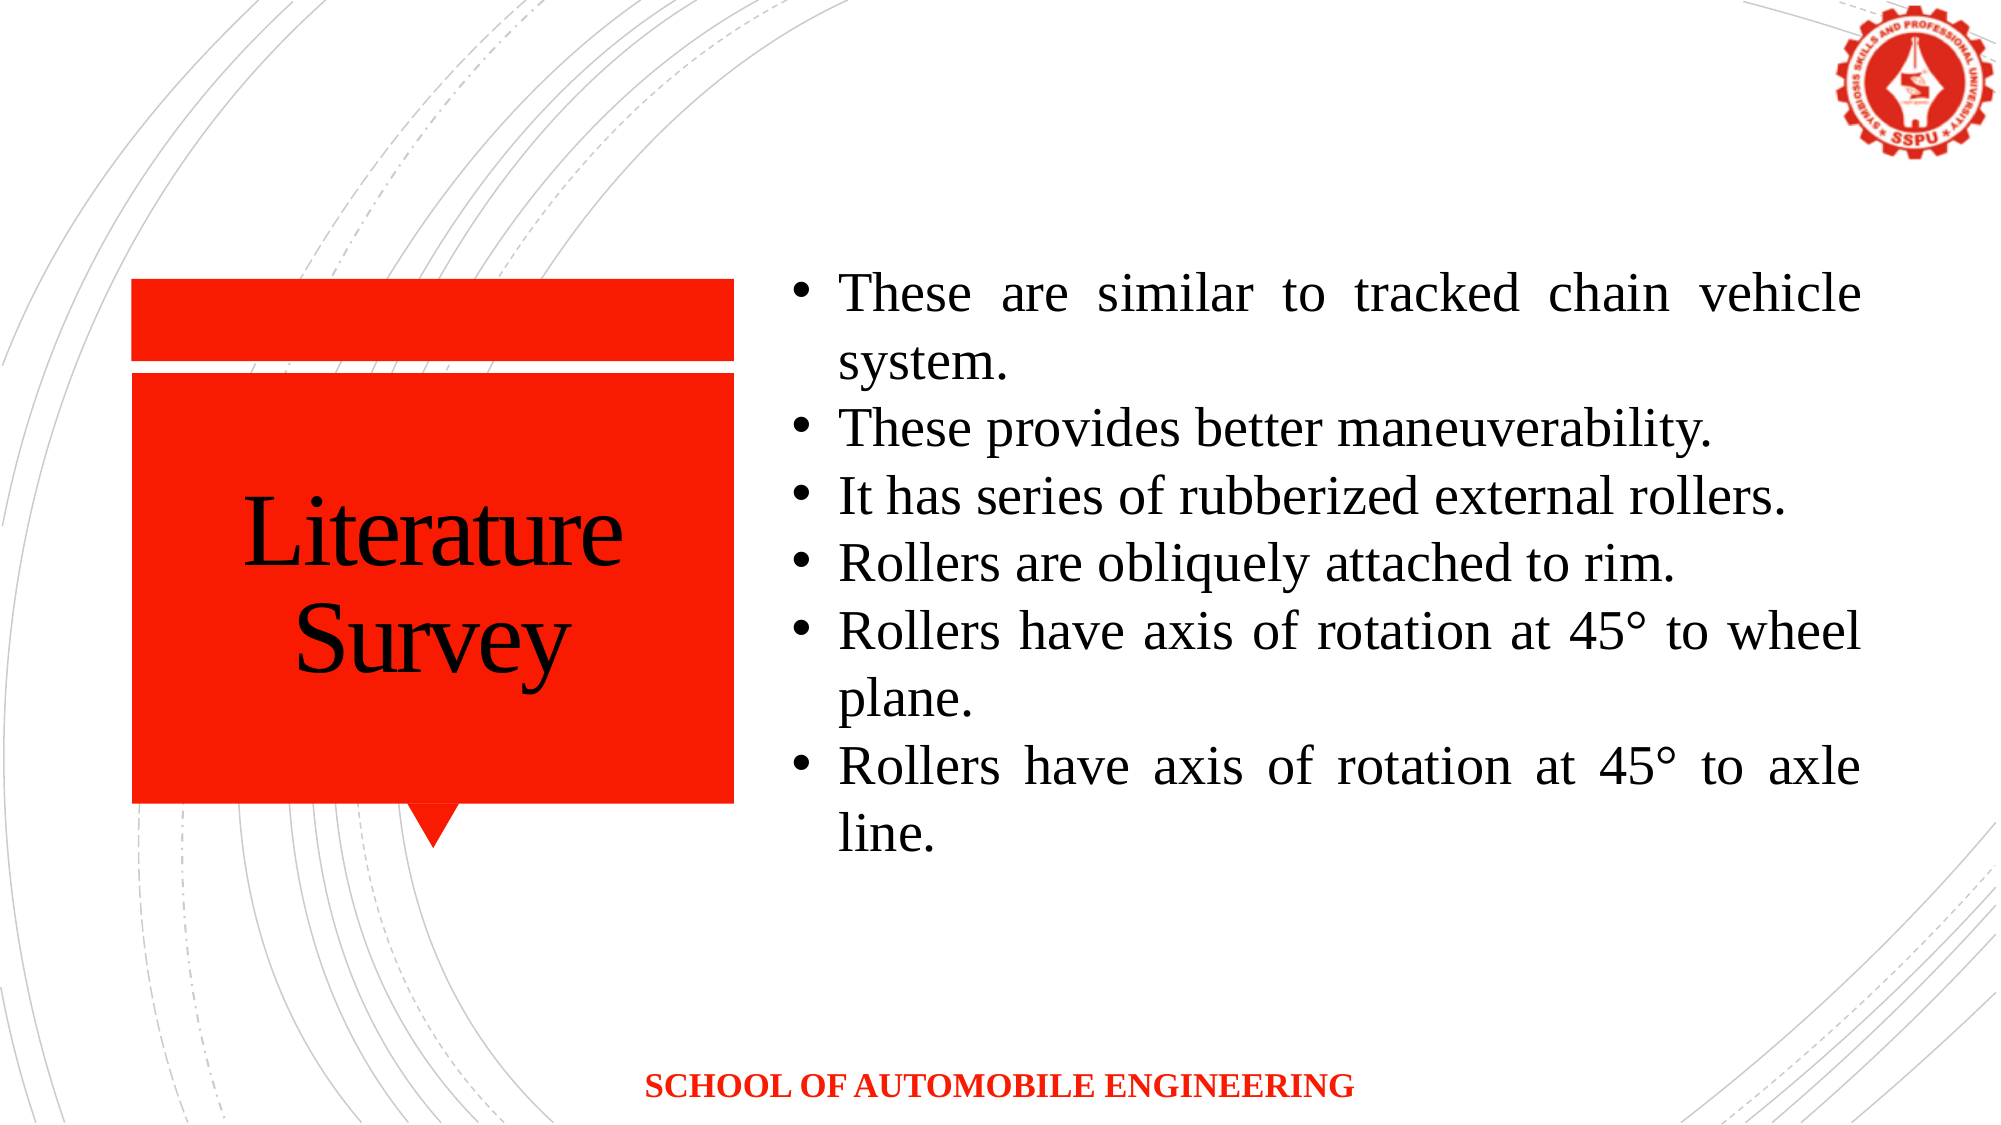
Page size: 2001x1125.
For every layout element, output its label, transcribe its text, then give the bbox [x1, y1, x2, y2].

text_box These are similar to tracked chain vehicle system. These provides better maneuverability. It has series of rubberized external rollers. Rollers are obliquely attached to rim. Rollers have axis of rotation at 45° to wheel plane. Rollers have axis of rotation at 45° to axle line. [776, 248, 1879, 871]
text_box SCHOOL OF AUTOMOBILE ENGINEERING [628, 1055, 1372, 1113]
picture [1824, 0, 2000, 166]
text_box Literature Survey [145, 385, 720, 789]
